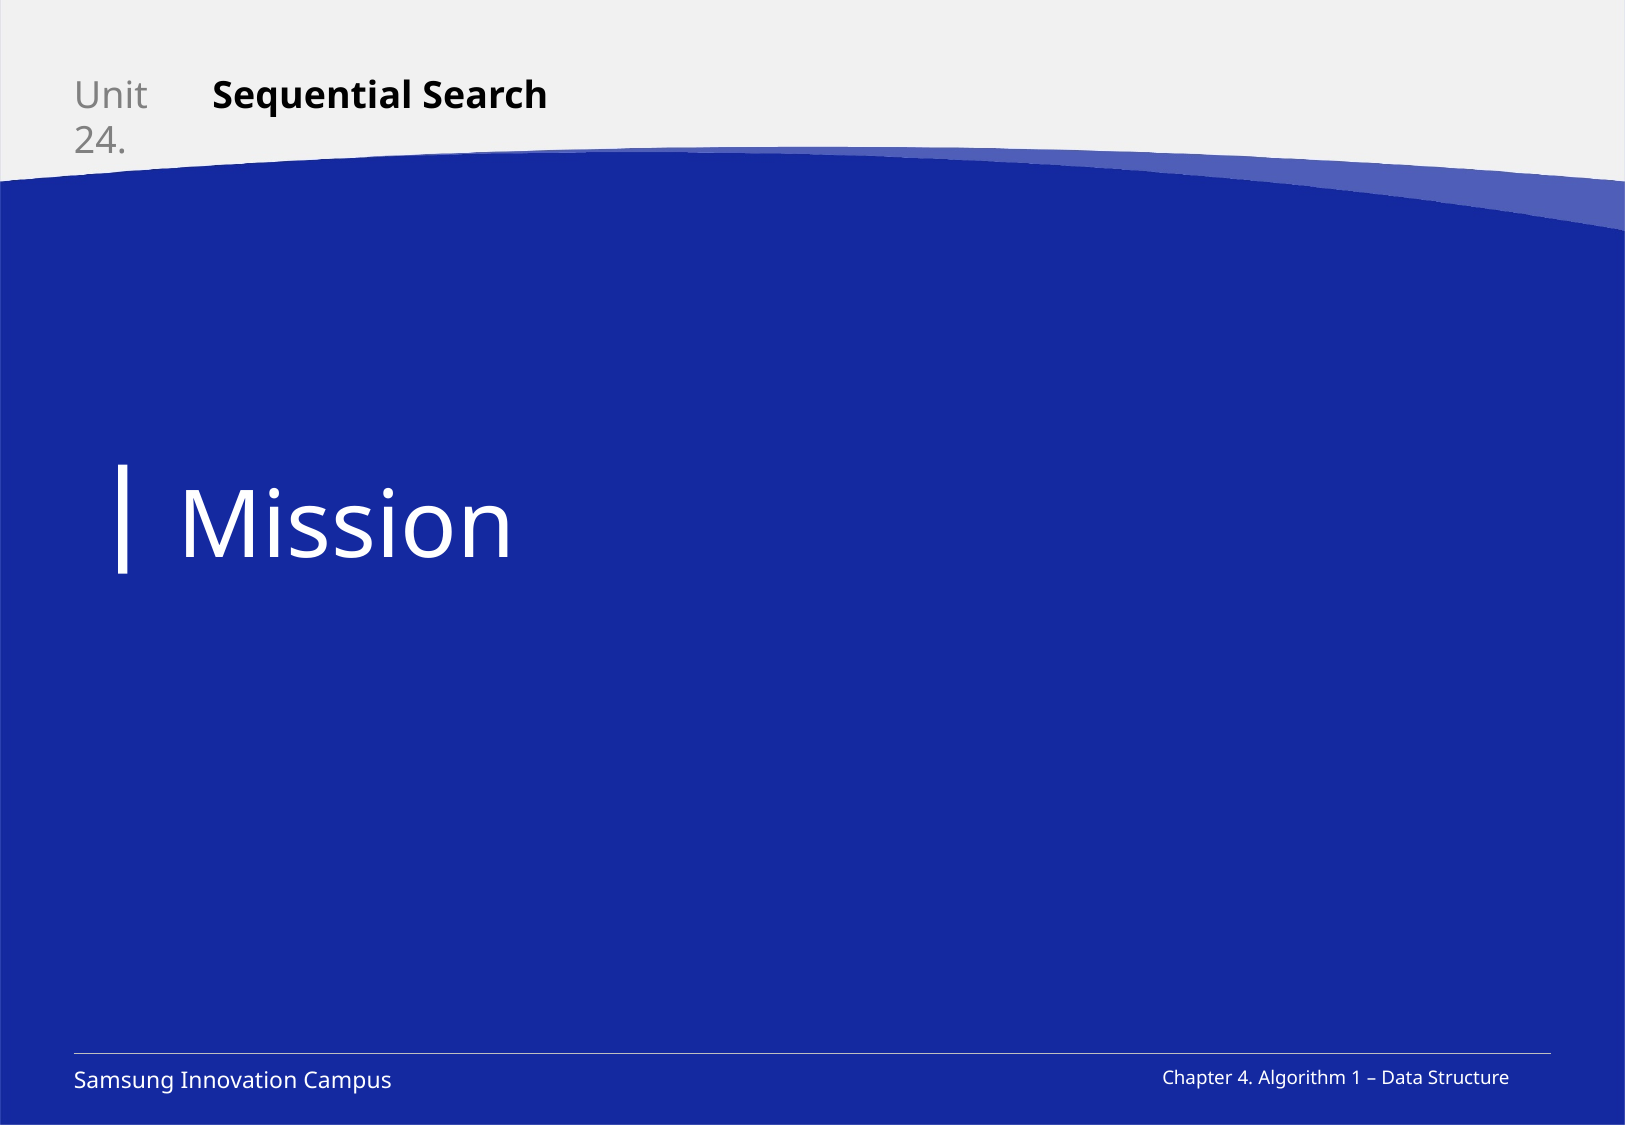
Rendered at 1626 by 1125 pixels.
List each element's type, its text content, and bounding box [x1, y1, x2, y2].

picture [0, 0, 1625, 1125]
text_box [74, 71, 849, 117]
text_box Mission [176, 412, 1487, 577]
text_box [117, 463, 128, 575]
